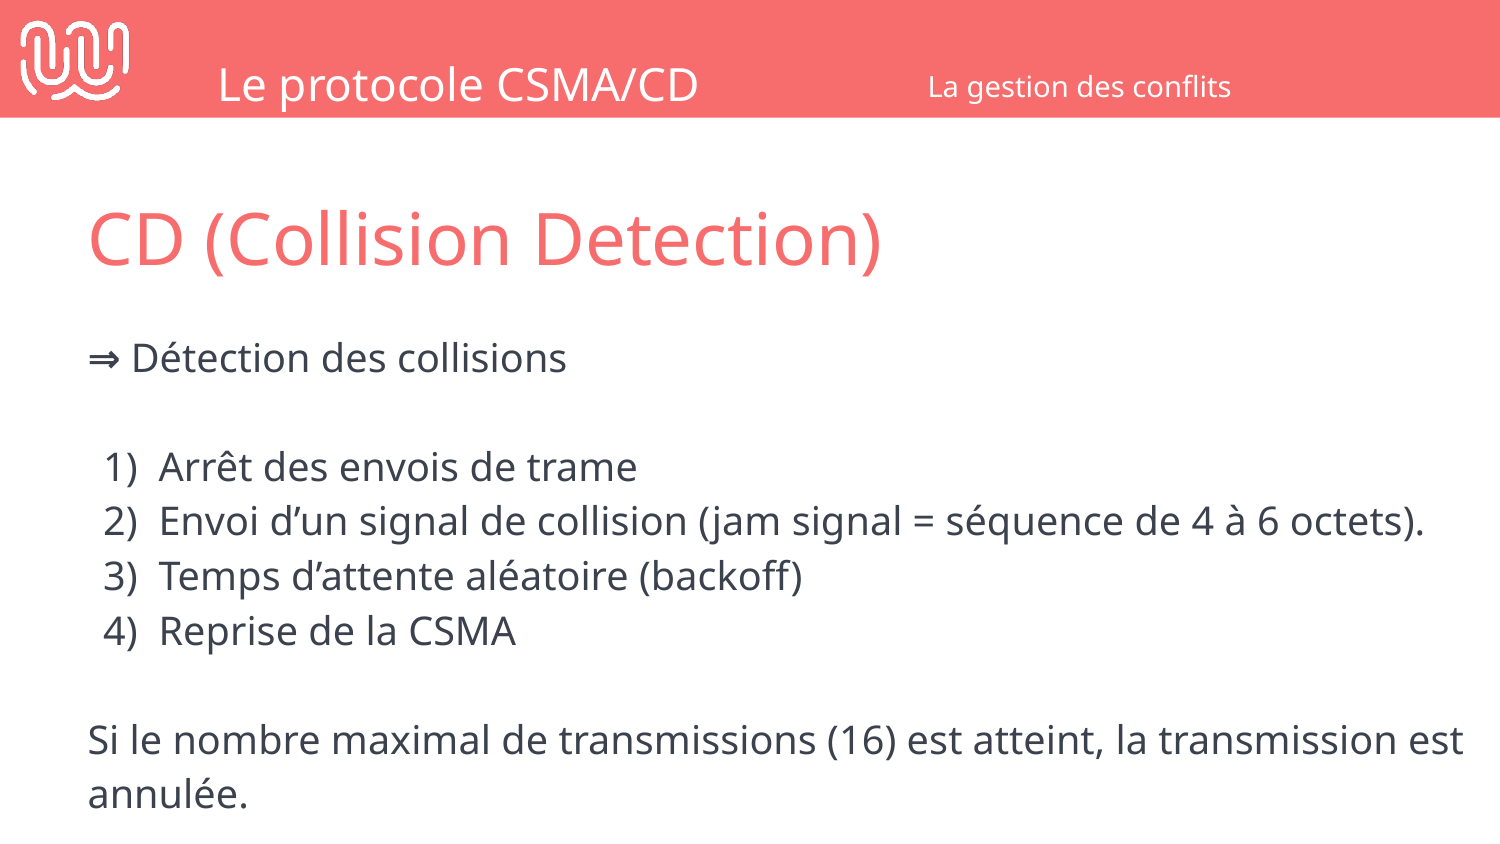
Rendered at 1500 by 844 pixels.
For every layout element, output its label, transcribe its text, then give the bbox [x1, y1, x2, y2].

text_box ⇒ Détection des collisions Arrêt des envois de trame Envoi d’un signal de collision (jam signal = séquence de 4 à 6 octets). Temps d’attente aléatoire (backoff) Reprise de la CSMA Si le nombre maximal de transmissions (16) est atteint, la transmission est annulée. [87, 321, 1482, 821]
picture [20, 20, 134, 101]
text_box La gestion des conflits [927, 56, 1500, 116]
text_box Le protocole CSMA/CD [217, 24, 921, 143]
text_box CD (Collision Detection) [87, 193, 1478, 281]
